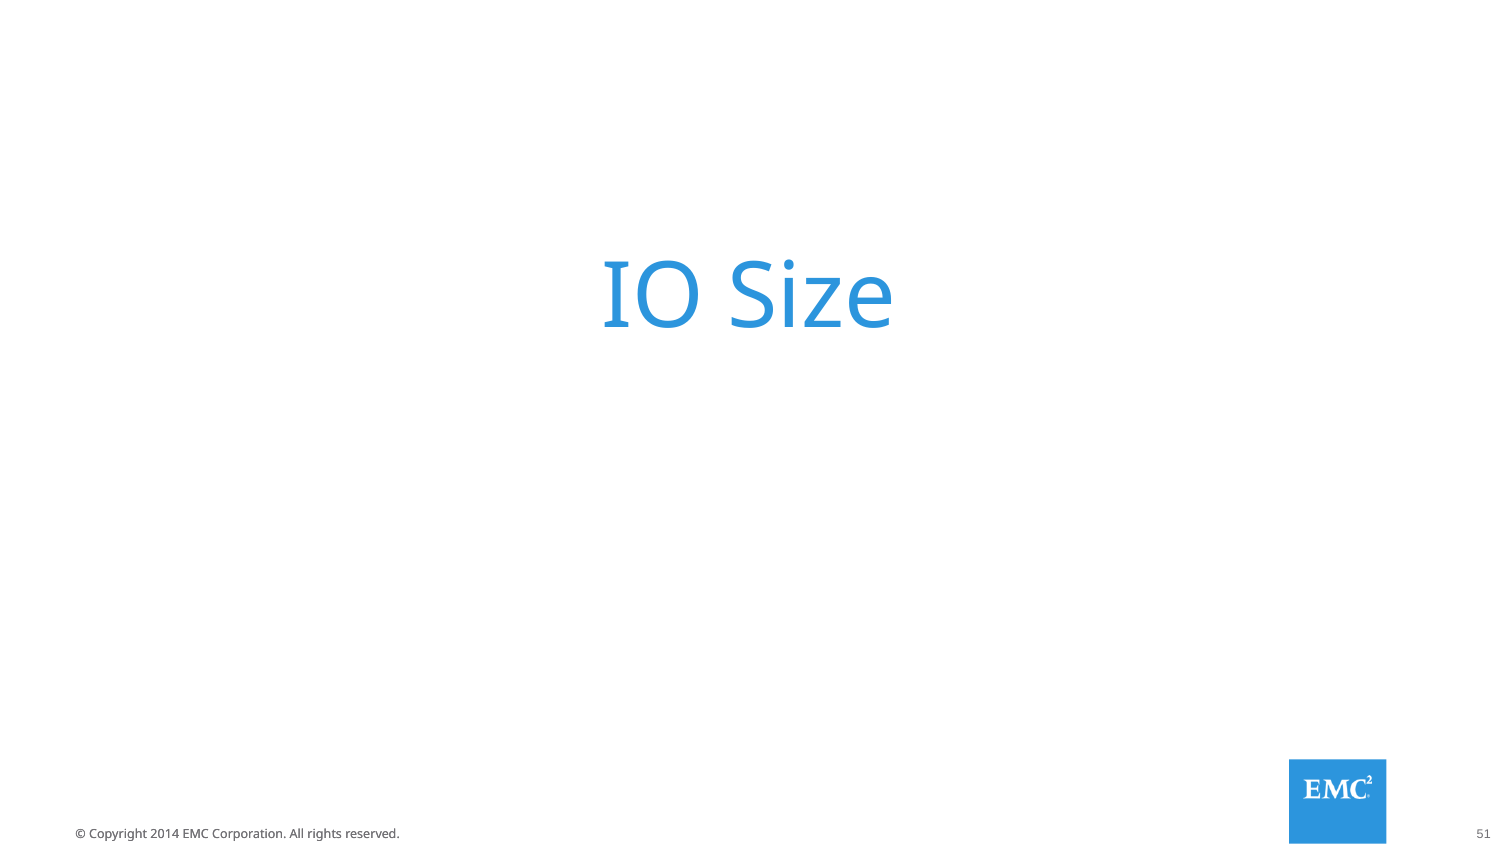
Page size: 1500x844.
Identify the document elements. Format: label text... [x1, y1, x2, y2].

title IO Size [601, 150, 1450, 347]
picture [1303, 775, 1372, 799]
